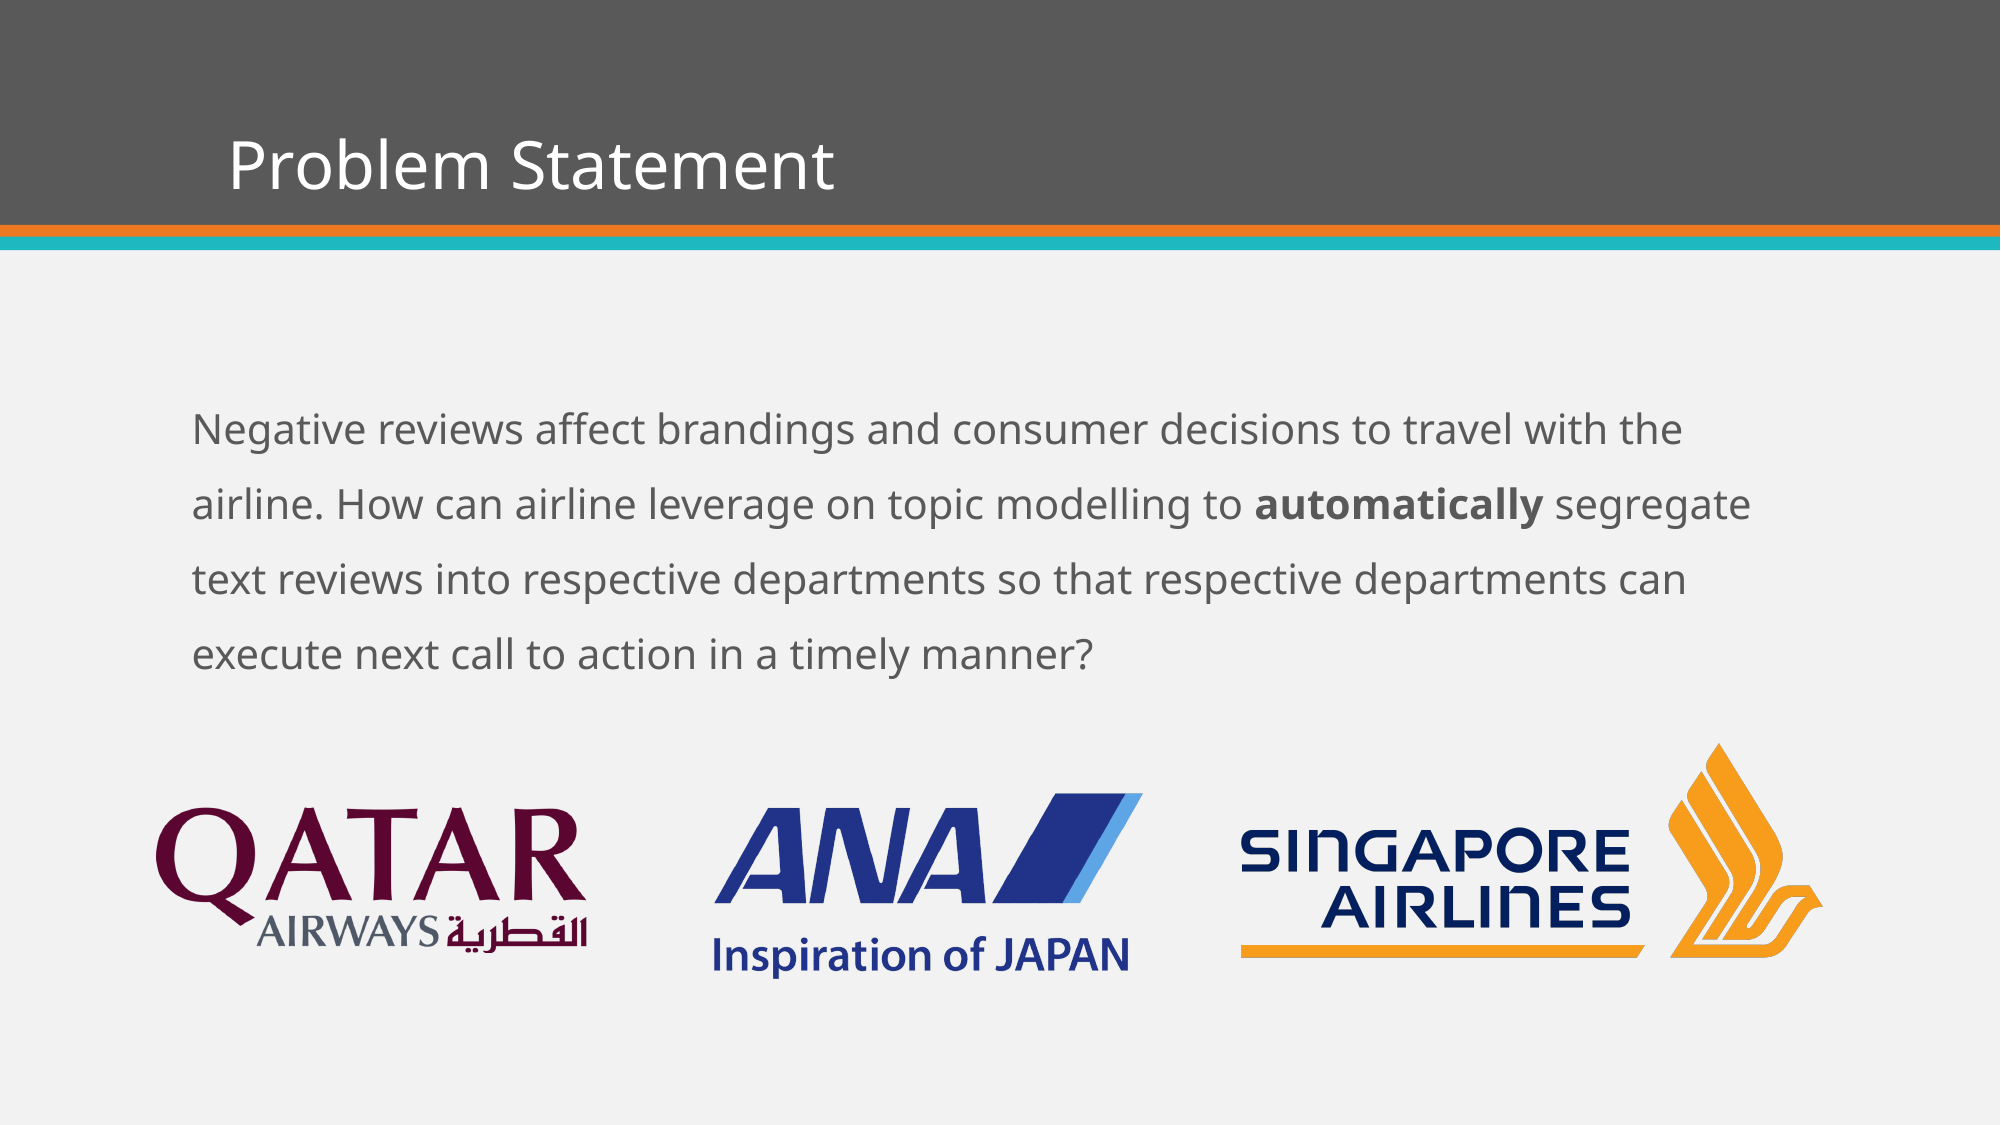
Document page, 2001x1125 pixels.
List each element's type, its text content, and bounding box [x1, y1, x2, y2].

picture [1218, 718, 1844, 984]
picture [712, 760, 1145, 1004]
picture [156, 805, 588, 954]
text_box Negative reviews affect brandings and consumer decisions to travel with the airline. How can airline leverage on topic modelling to automatically segregate text reviews into respective departments so that respective departments can execute next call to action in a timely manner? [176, 370, 1823, 686]
title Problem Statement [212, 41, 1788, 212]
